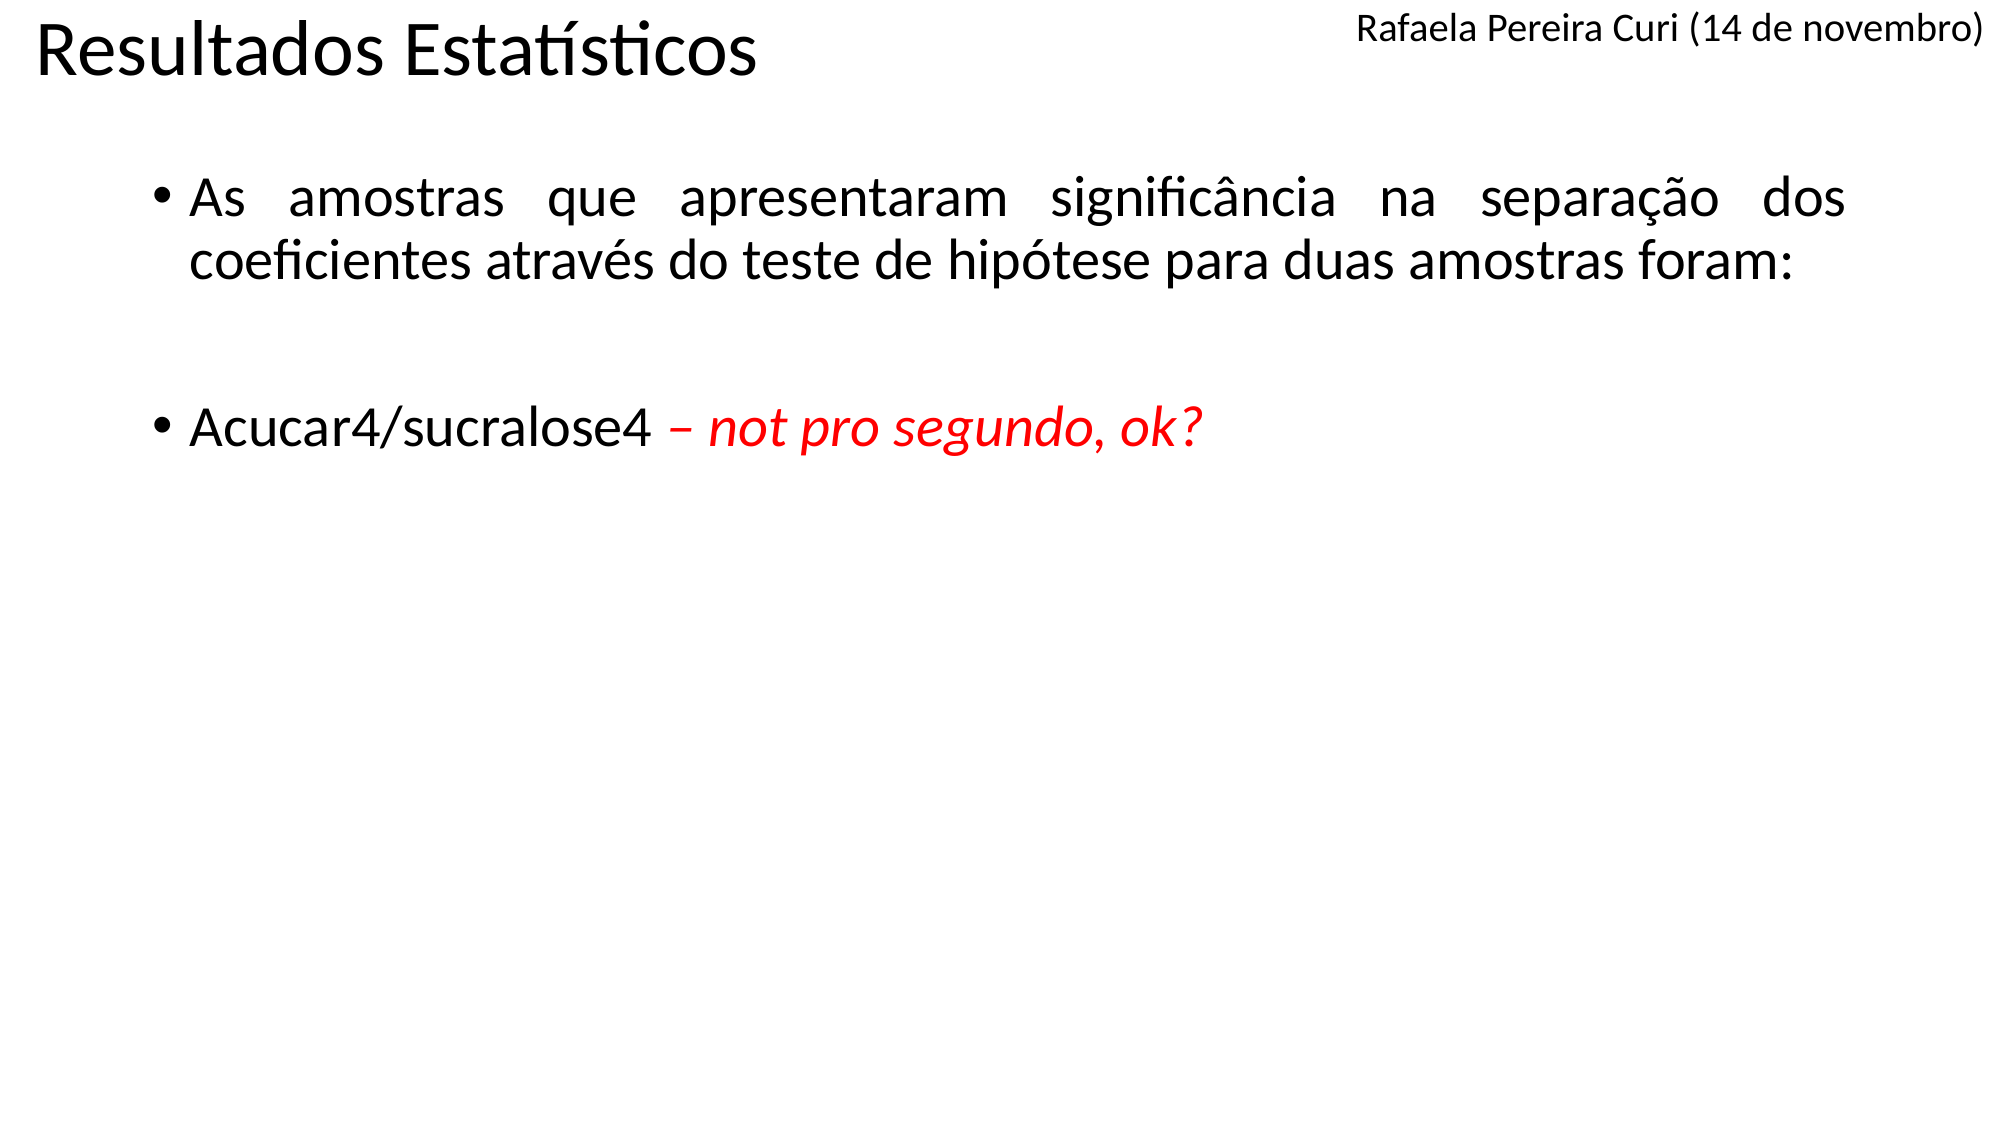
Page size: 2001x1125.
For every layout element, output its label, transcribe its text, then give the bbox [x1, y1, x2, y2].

list As amostras que apresentaram significância na separação dos coeficientes através do teste de hipótese para duas amostras foram: Acucar4/sucralose4 – not pro segundo, ok? [137, 158, 1863, 1014]
text_box Rafaela Pereira Curi (14 de novembro) [83, 0, 2000, 59]
title Resultados Estatísticos [20, 0, 1746, 101]
